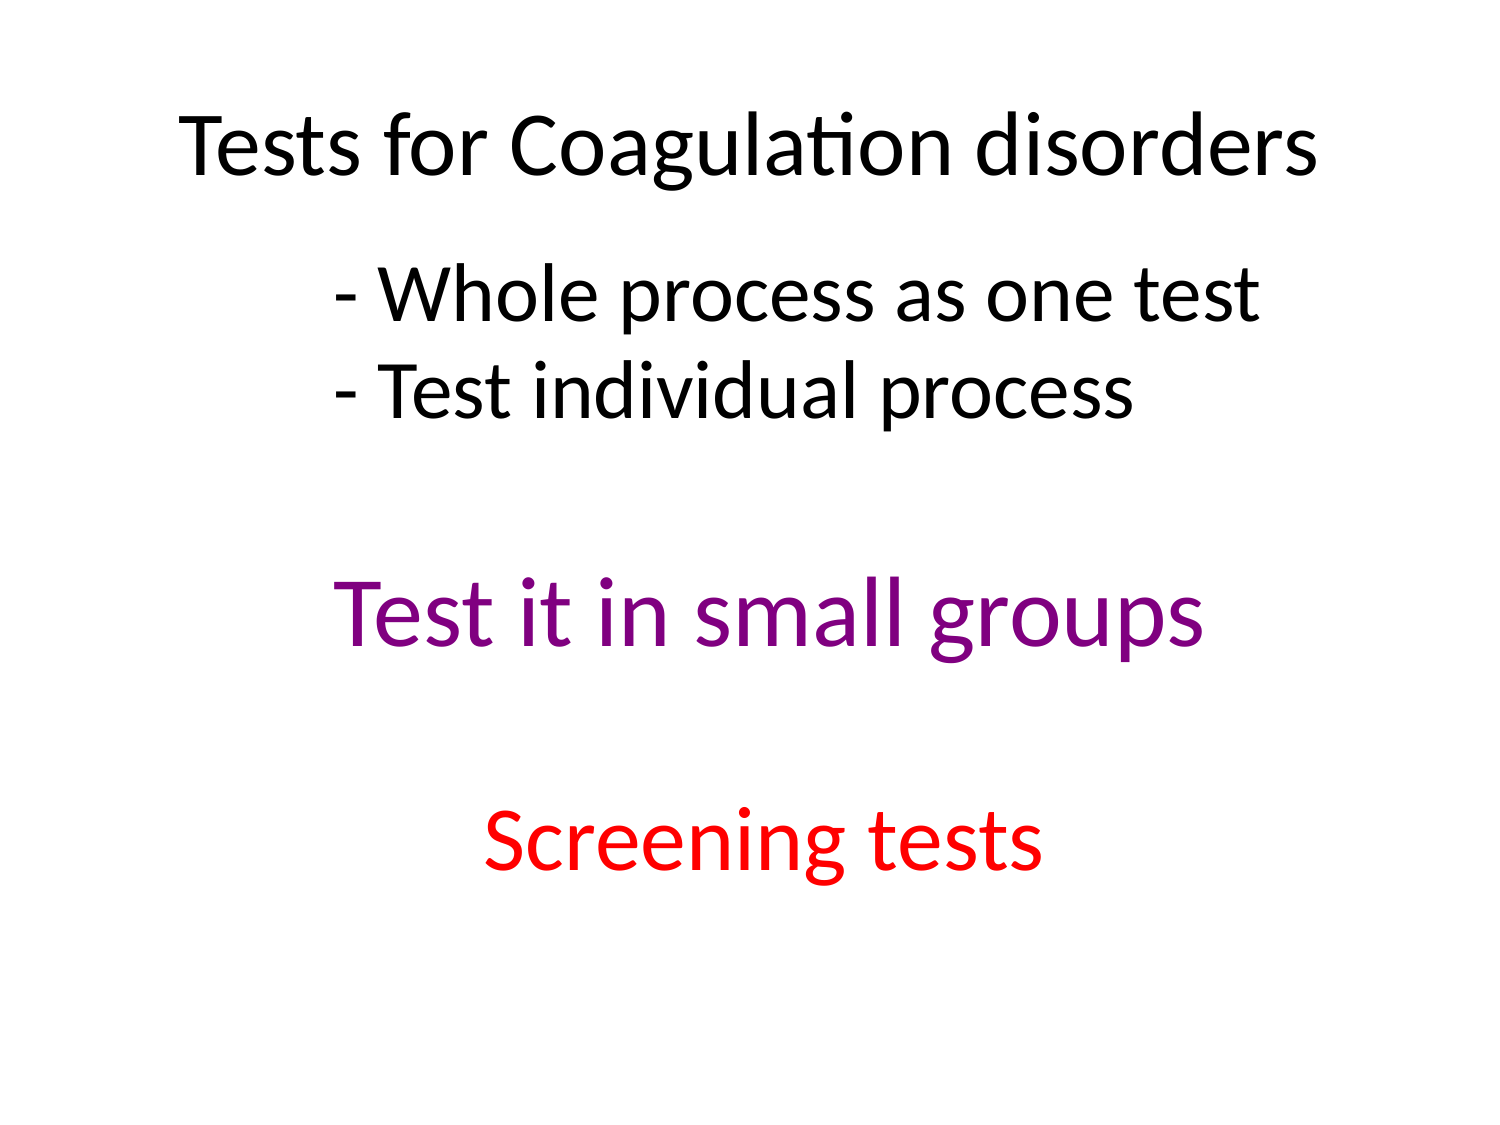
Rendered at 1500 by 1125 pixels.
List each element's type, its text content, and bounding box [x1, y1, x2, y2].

title Tests for Coagulation disorders [75, 45, 1425, 233]
list - Whole process as one test - Test individual process Test it in small groups Screening tests [112, 249, 1388, 1088]
